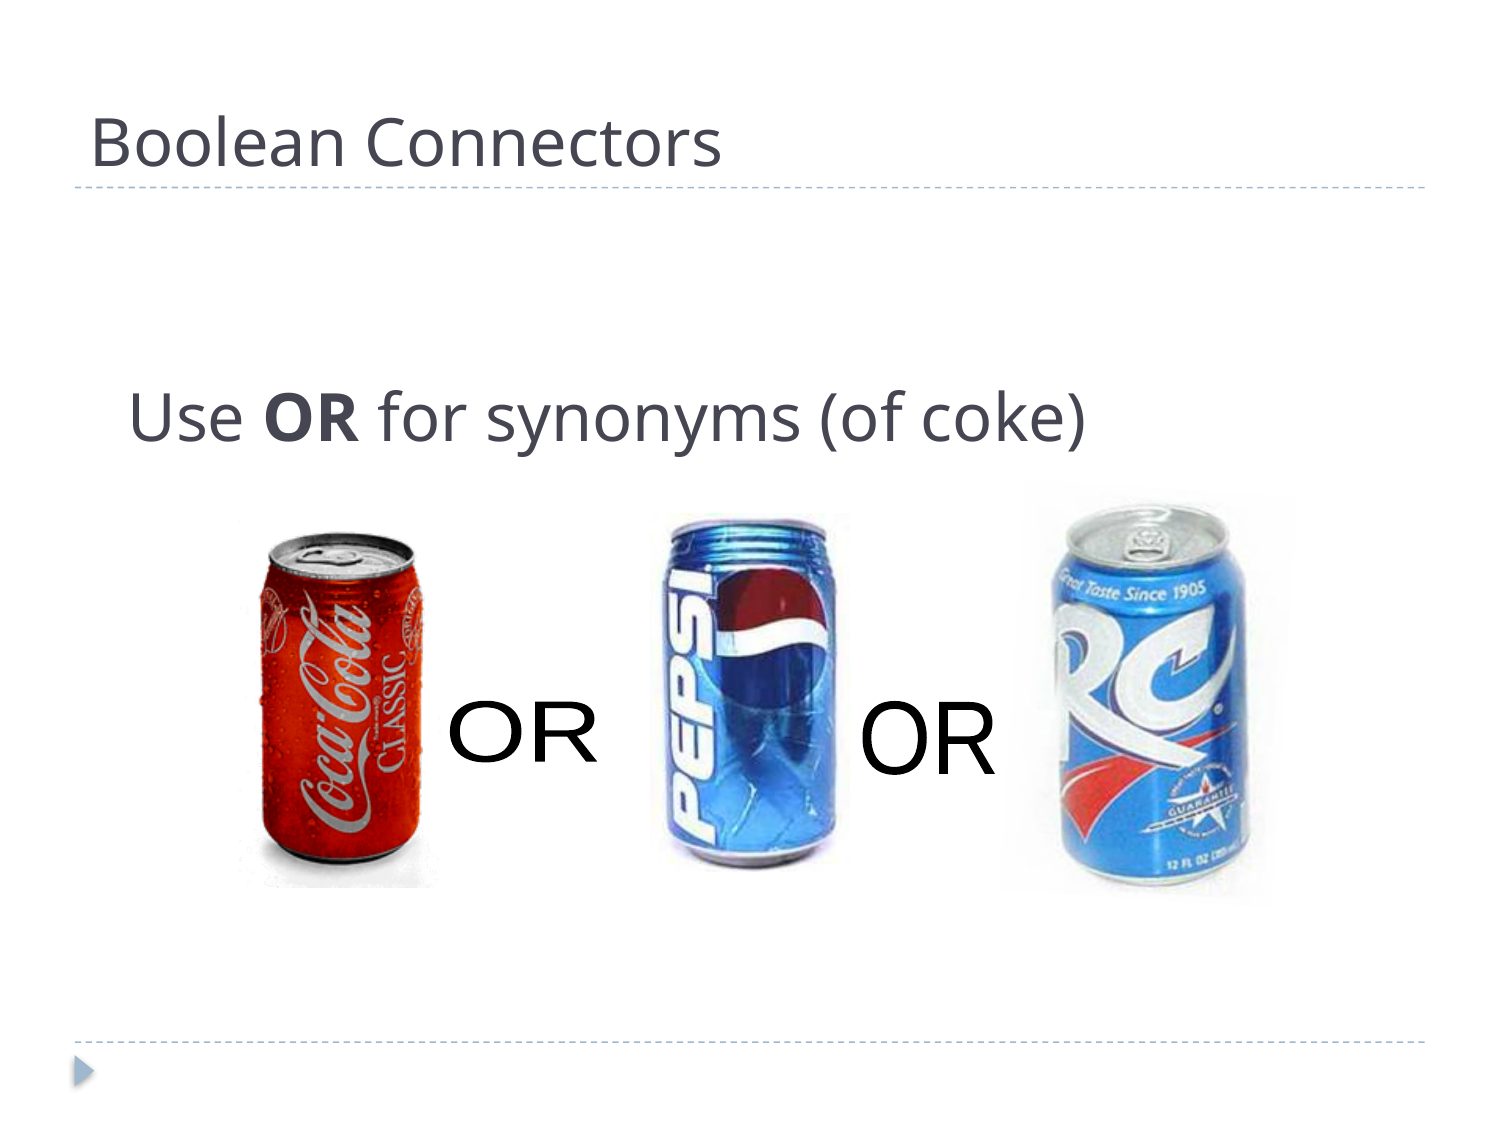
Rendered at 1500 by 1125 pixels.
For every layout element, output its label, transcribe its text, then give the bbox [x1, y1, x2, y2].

picture [1000, 480, 1296, 906]
picture [649, 513, 851, 873]
title Boolean Connectors [75, 24, 1425, 188]
text_box Use OR for synonyms (of coke) [112, 275, 1388, 463]
picture [237, 518, 442, 888]
